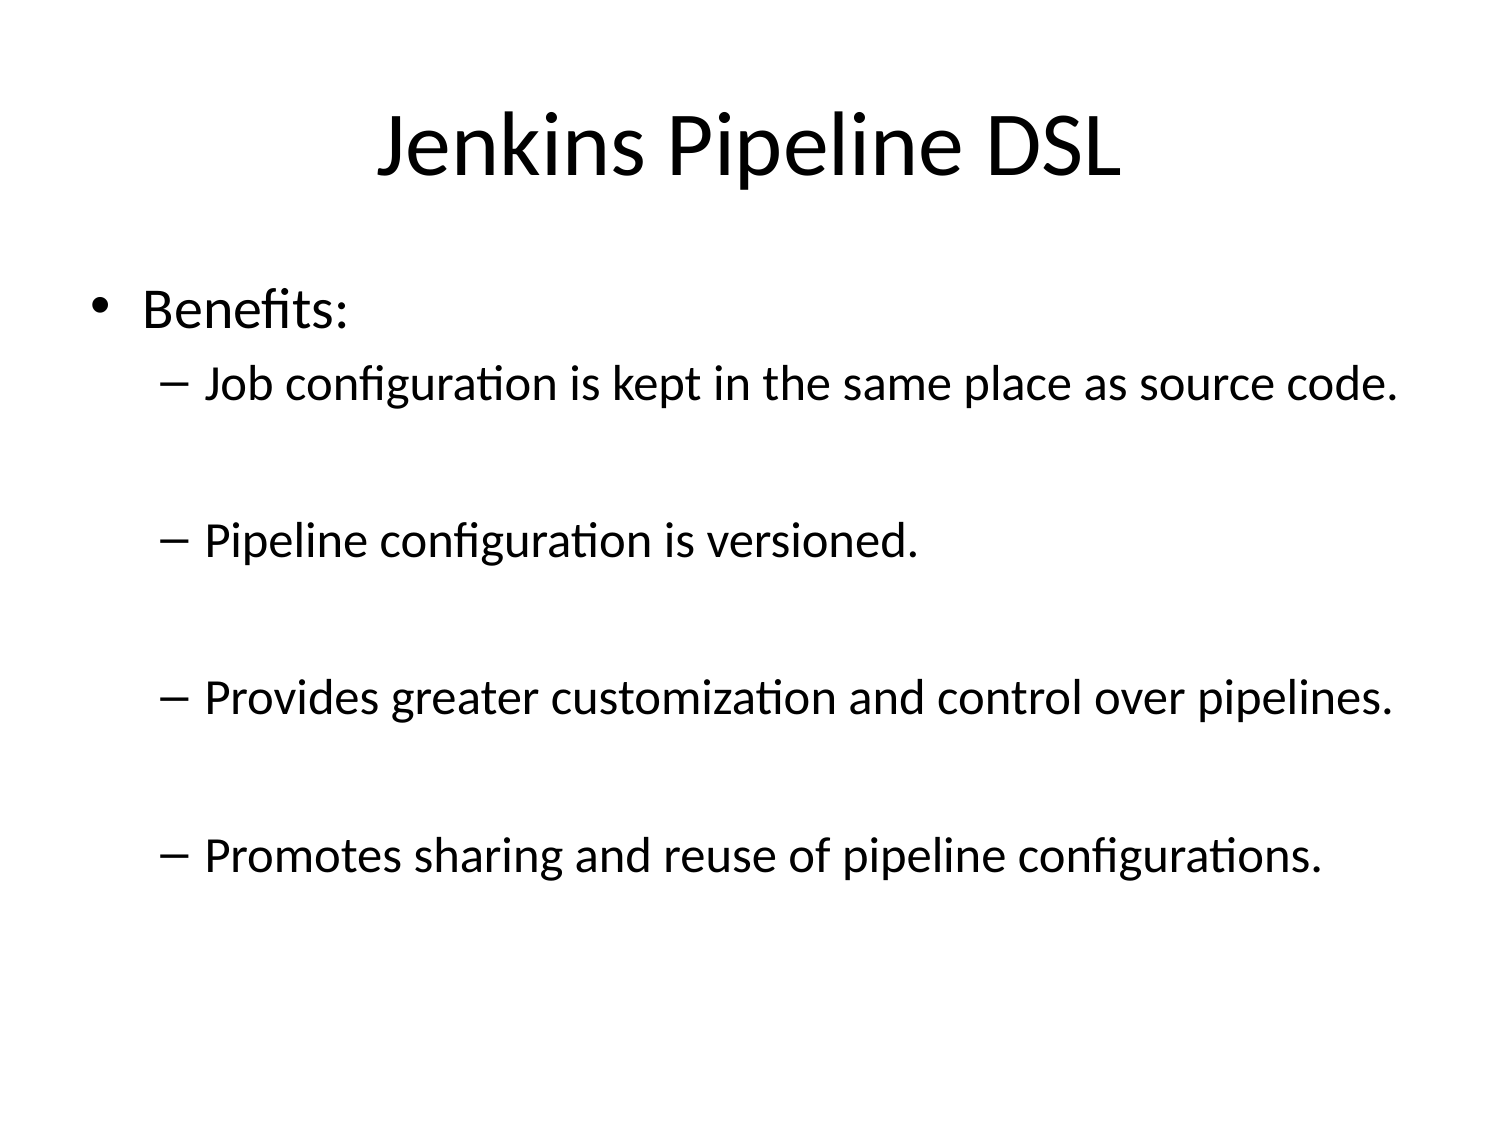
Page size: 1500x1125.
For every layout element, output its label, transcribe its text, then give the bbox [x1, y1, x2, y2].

title Jenkins Pipeline DSL [75, 45, 1425, 233]
list Benefits: Job configuration is kept in the same place as source code. Pipeline configuration is versioned. Provides greater customization and control over pipelines. Promotes sharing and reuse of pipeline configurations. [75, 262, 1425, 1005]
